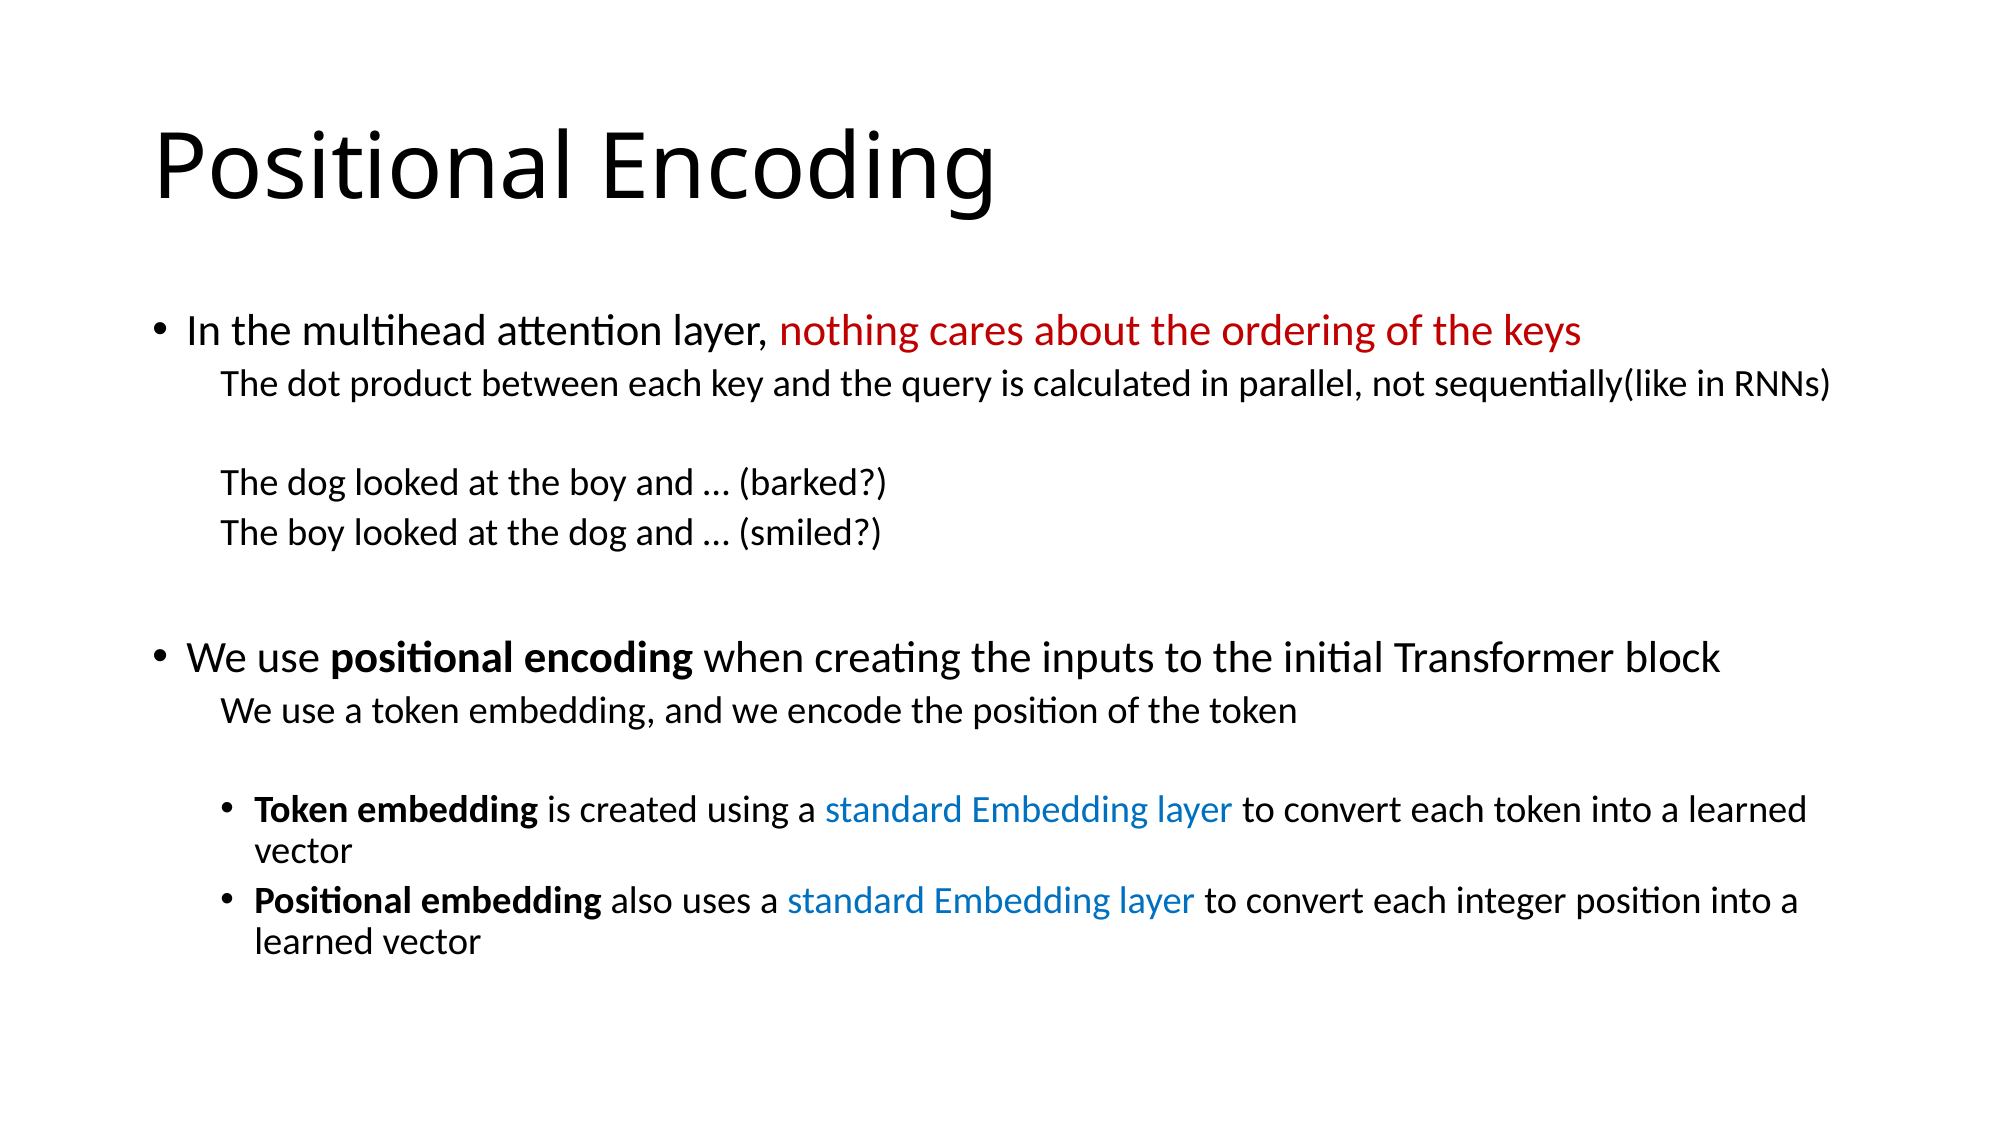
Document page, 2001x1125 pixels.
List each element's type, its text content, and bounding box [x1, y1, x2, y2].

list In the multihead attention layer, nothing cares about the ordering of the keys The dot product between each key and the query is calculated in parallel, not sequentially(like in RNNs) The dog looked at the boy and … (barked?) The boy looked at the dog and … (smiled?) We use positional encoding when creating the inputs to the initial Transformer block We use a token embedding, and we encode the position of the token Token embedding is created using a standard Embedding layer to convert each token into a learned vector Positional embedding also uses a standard Embedding layer to convert each integer position into a learned vector [137, 299, 1863, 1014]
title Positional Encoding [137, 59, 1863, 278]
